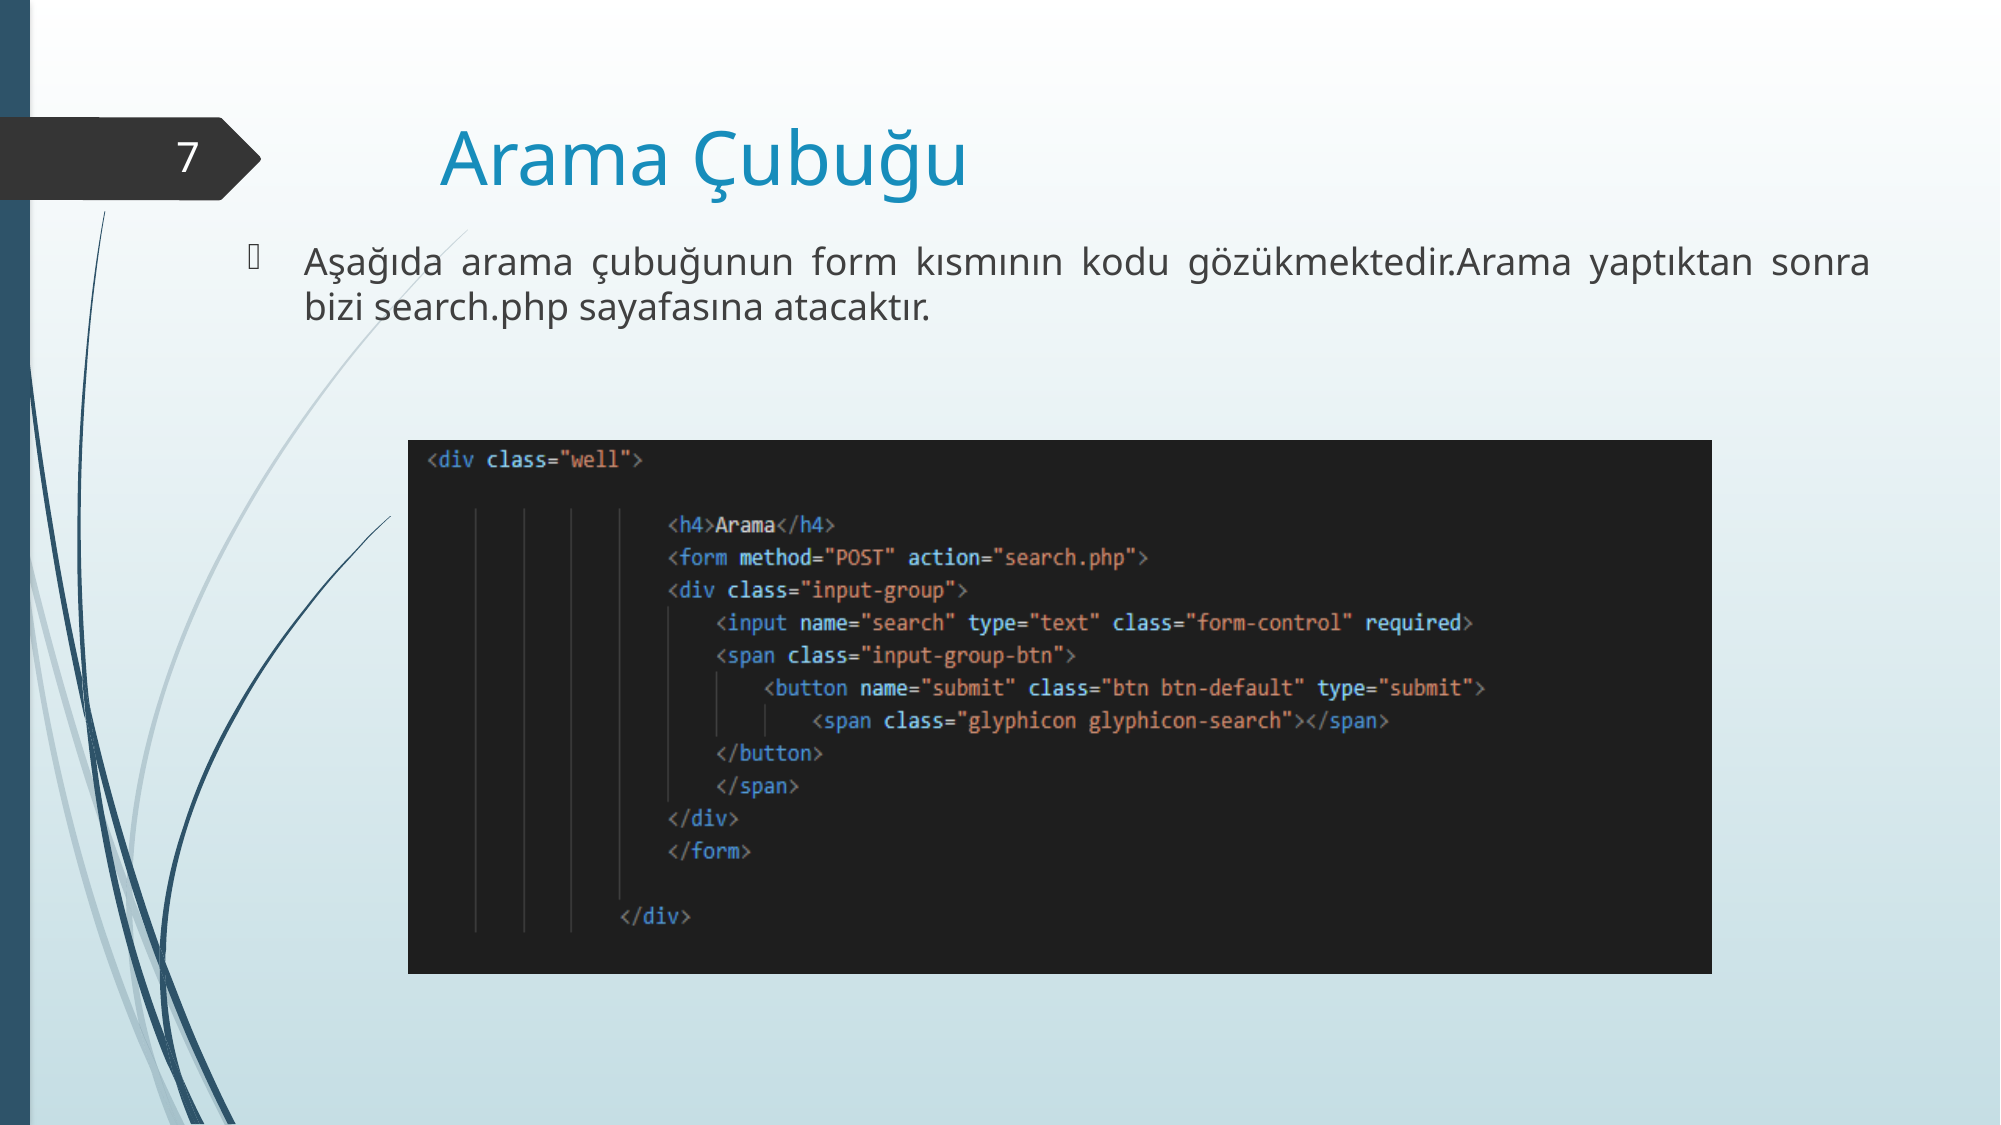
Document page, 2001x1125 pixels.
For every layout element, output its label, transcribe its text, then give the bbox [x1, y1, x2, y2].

picture [407, 440, 1712, 974]
slide_number 7 [87, 129, 216, 190]
list Aşağıda arama çubuğunun form kısmının kodu gözükmektedir.Arama yaptıktan sonra bizi search.php sayafasına atacaktır. [232, 230, 1888, 602]
title Arama Çubuğu [425, 102, 1888, 230]
